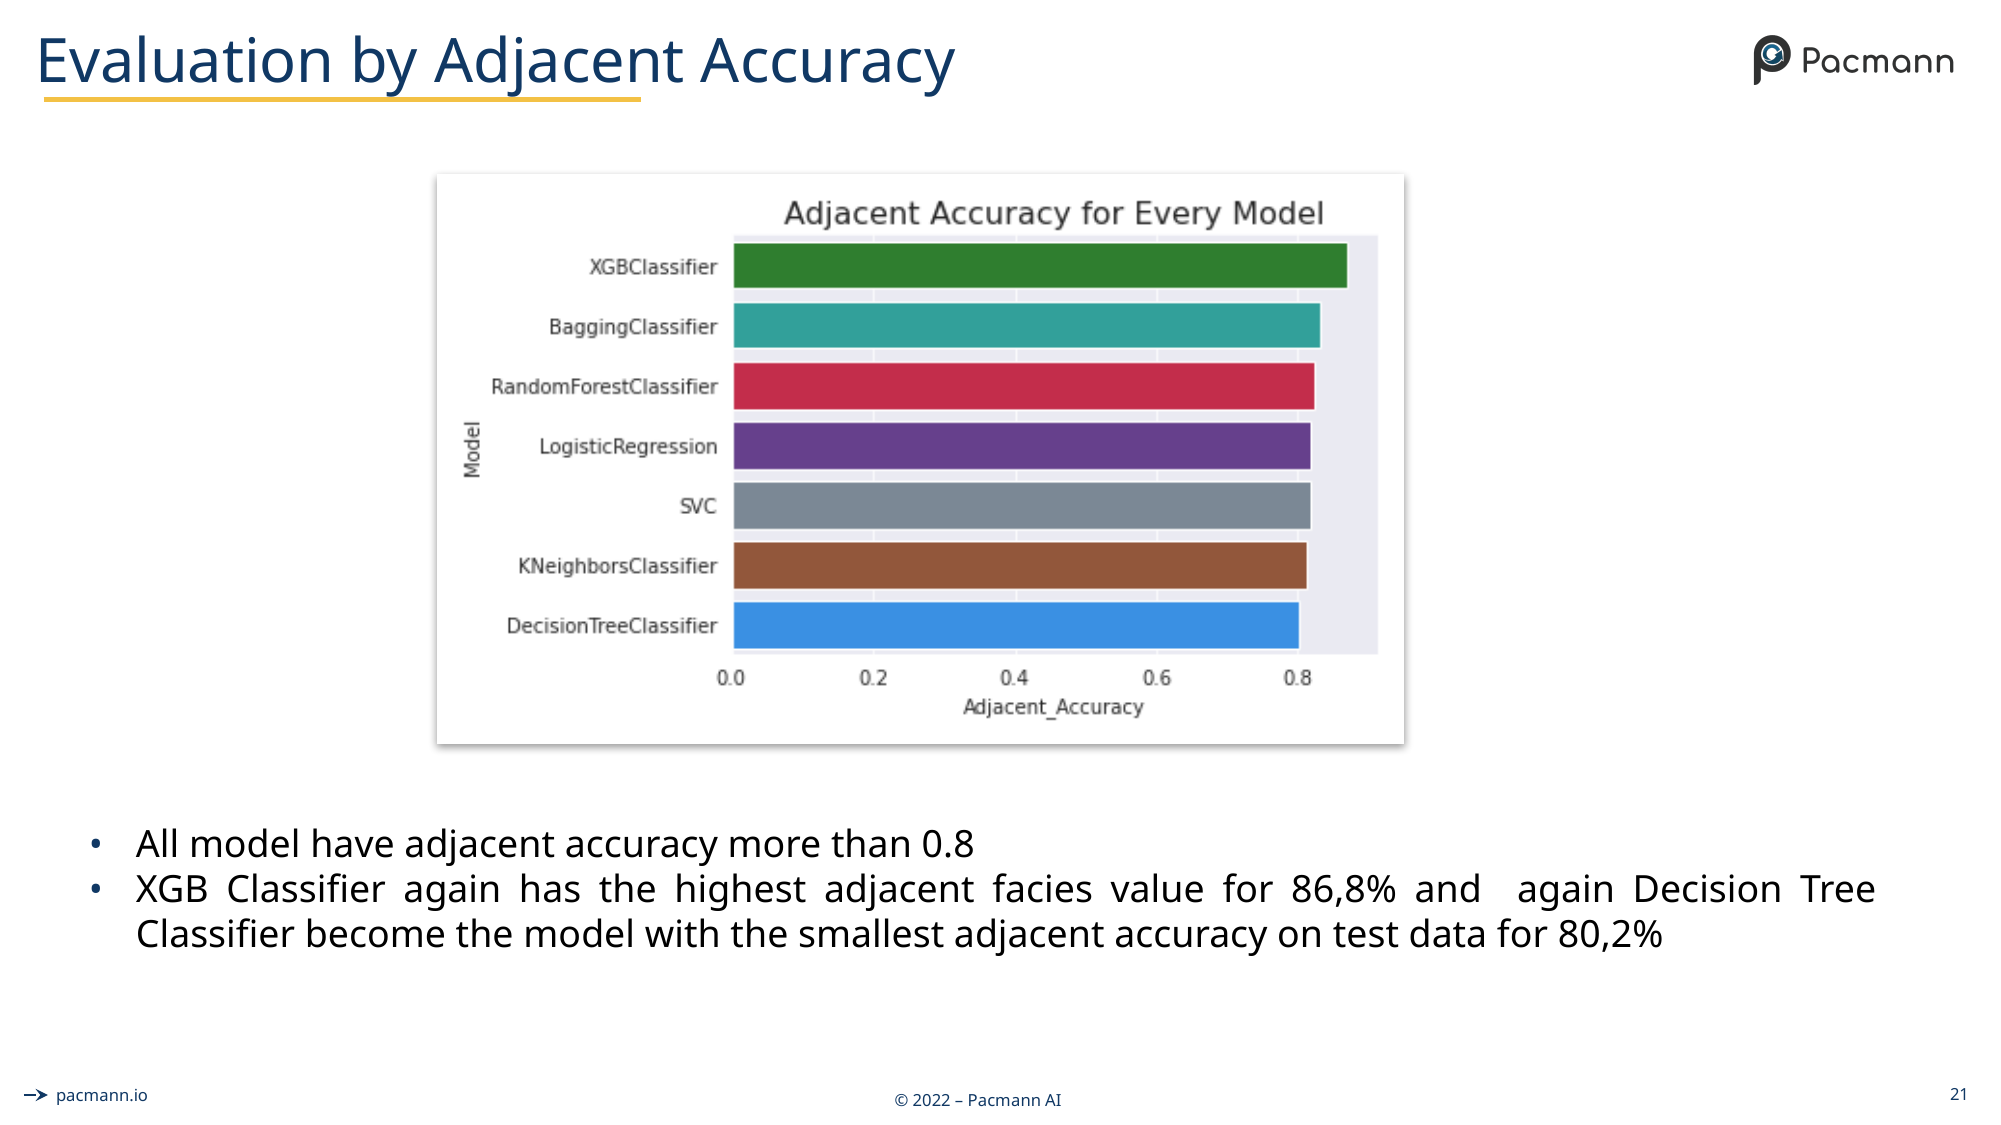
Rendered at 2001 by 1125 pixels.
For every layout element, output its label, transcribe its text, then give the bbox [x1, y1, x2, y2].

text_box All model have adjacent accuracy more than 0.8 XGB Classifier again has the highest adjacent facies value for 86,8% and again Decision Tree Classifier become the model with the smallest adjacent accuracy on test data for 80,2% [74, 812, 1894, 963]
picture [1725, 22, 1984, 98]
picture [451, 188, 1390, 731]
title Evaluation by Adjacent Accuracy [20, 22, 1188, 104]
